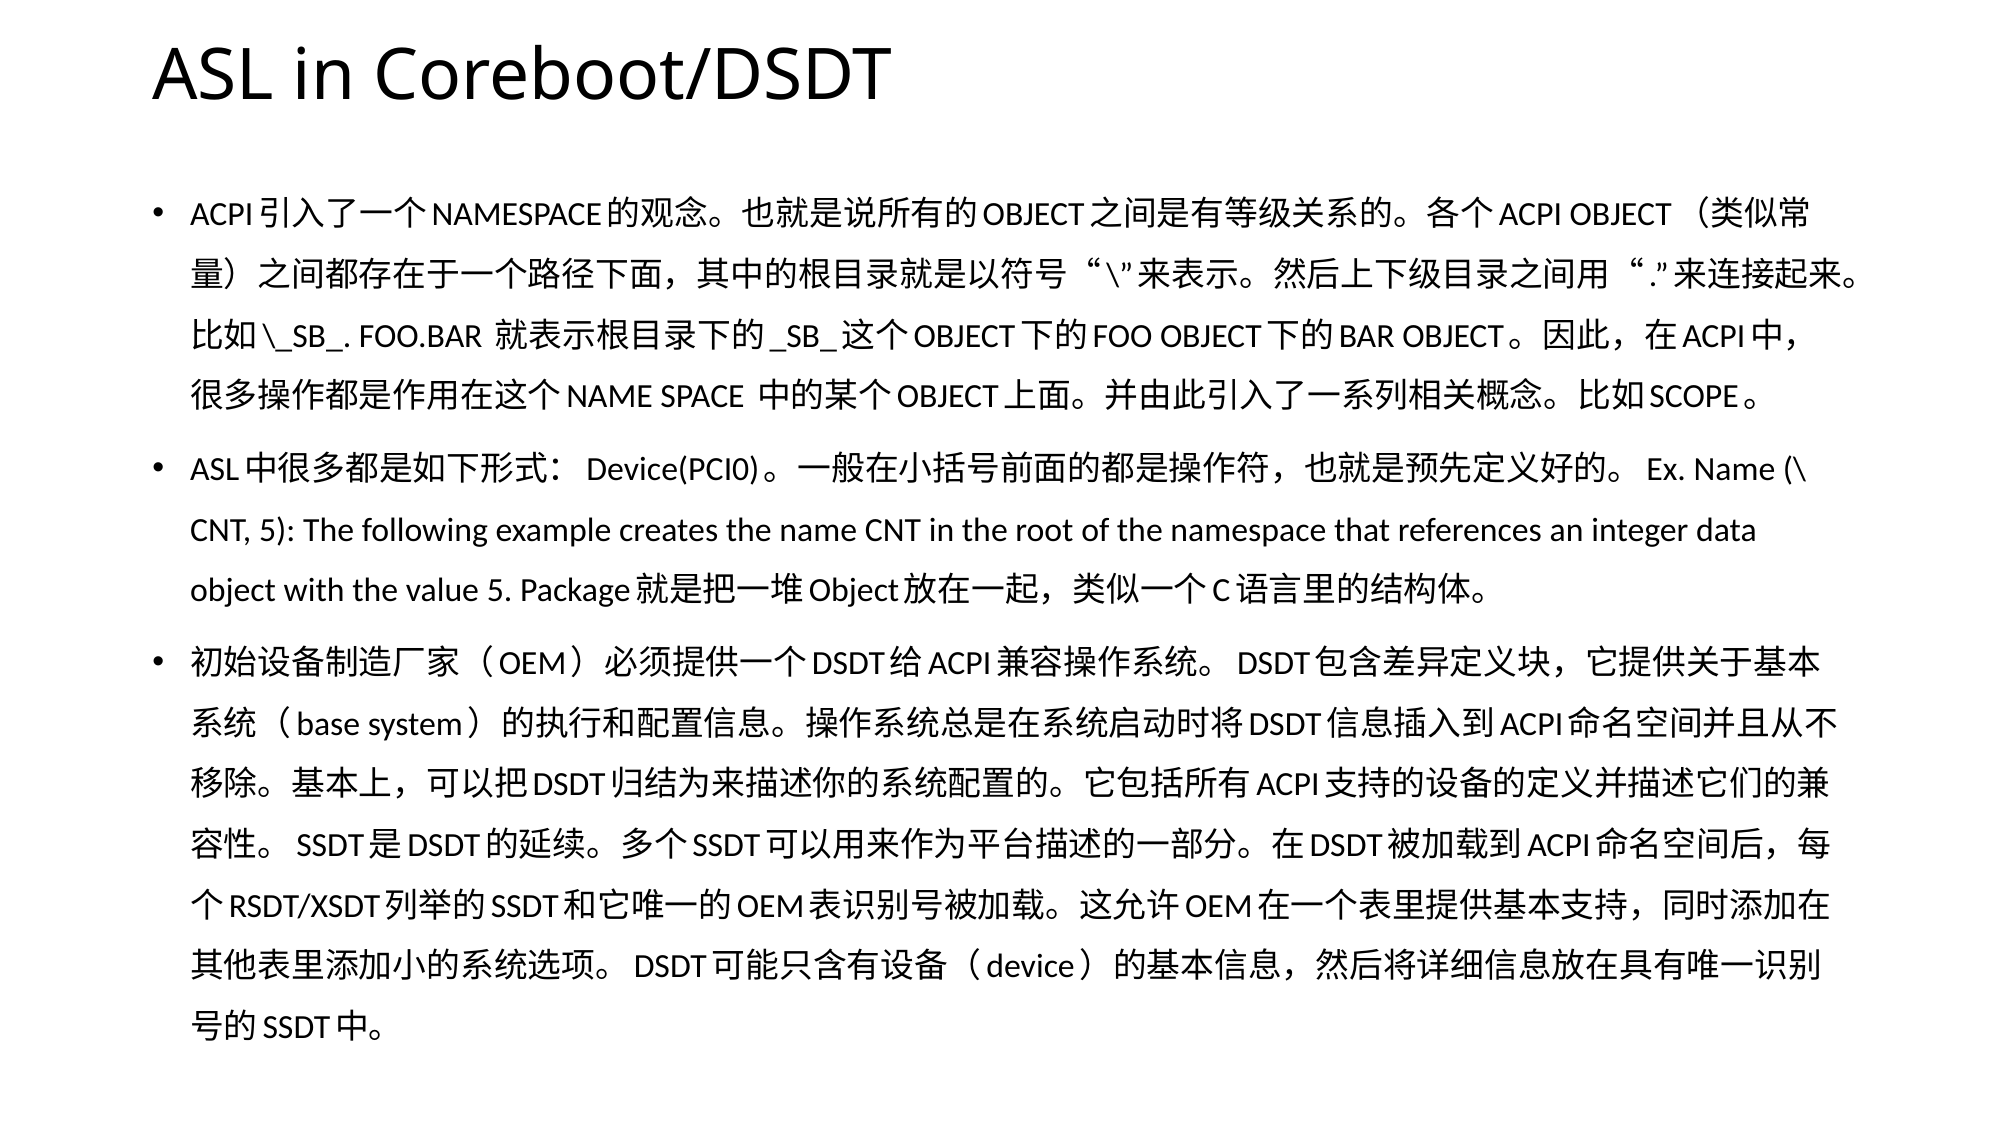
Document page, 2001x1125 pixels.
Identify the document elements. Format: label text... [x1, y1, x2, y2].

title ASL in Coreboot/DSDT [137, 30, 1863, 123]
list ACPI引入了一个NAMESPACE的观念。也就是说所有的OBJECT之间是有等级关系的。各个ACPI OBJECT（类似常量）之间都存在于一个路径下面，其中的根目录就是以符号“\”来表示。然后上下级目录之间用“.”来连接起来。比如\_SB_. FOO.BAR 就表示根目录下的_SB_这个OBJECT下的FOO OBJECT下的BAR OBJECT。因此，在ACPI中，很多操作都是作用在这个NAME SPACE 中的某个OBJECT上面。并由此引入了一系列相关概念。比如SCOPE。 ASL中很多都是如下形式：Device(PCI0)。一般在小括号前面的都是操作符，也就是预先定义好的。Ex. Name (\CNT, 5): The following example creates the name CNT in the root of the namespace that references an integer data object with the value 5. Package就是把一堆Object放在一起，类似一个C语言里的结构体。 初始设备制造厂家（OEM）必须提供一个DSDT给ACPI兼容操作系统。DSDT包含差异定义块，它提供关于基本系统（base system）的执行和配置信息。操作系统总是在系统启动时将DSDT信息插入到ACPI命名空间并且从不移除。基本上，可以把DSDT归结为来描述你的系统配置的。它包括所有ACPI支持的设备的定义并描述它们的兼容性。SSDT是DSDT的延续。多个SSDT可以用来作为平台描述的一部分。在DSDT被加载到ACPI命名空间后，每个RSDT/XSDT列举的SSDT和它唯一的OEM表识别号被加载。这允许OEM在一个表里提供基本支持，同时添加在其他表里添加小的系统选项。DSDT可能只含有设备（device）的基本信息，然后将详细信息放在具有唯一识别号的SSDT中。 [137, 164, 1863, 1098]
